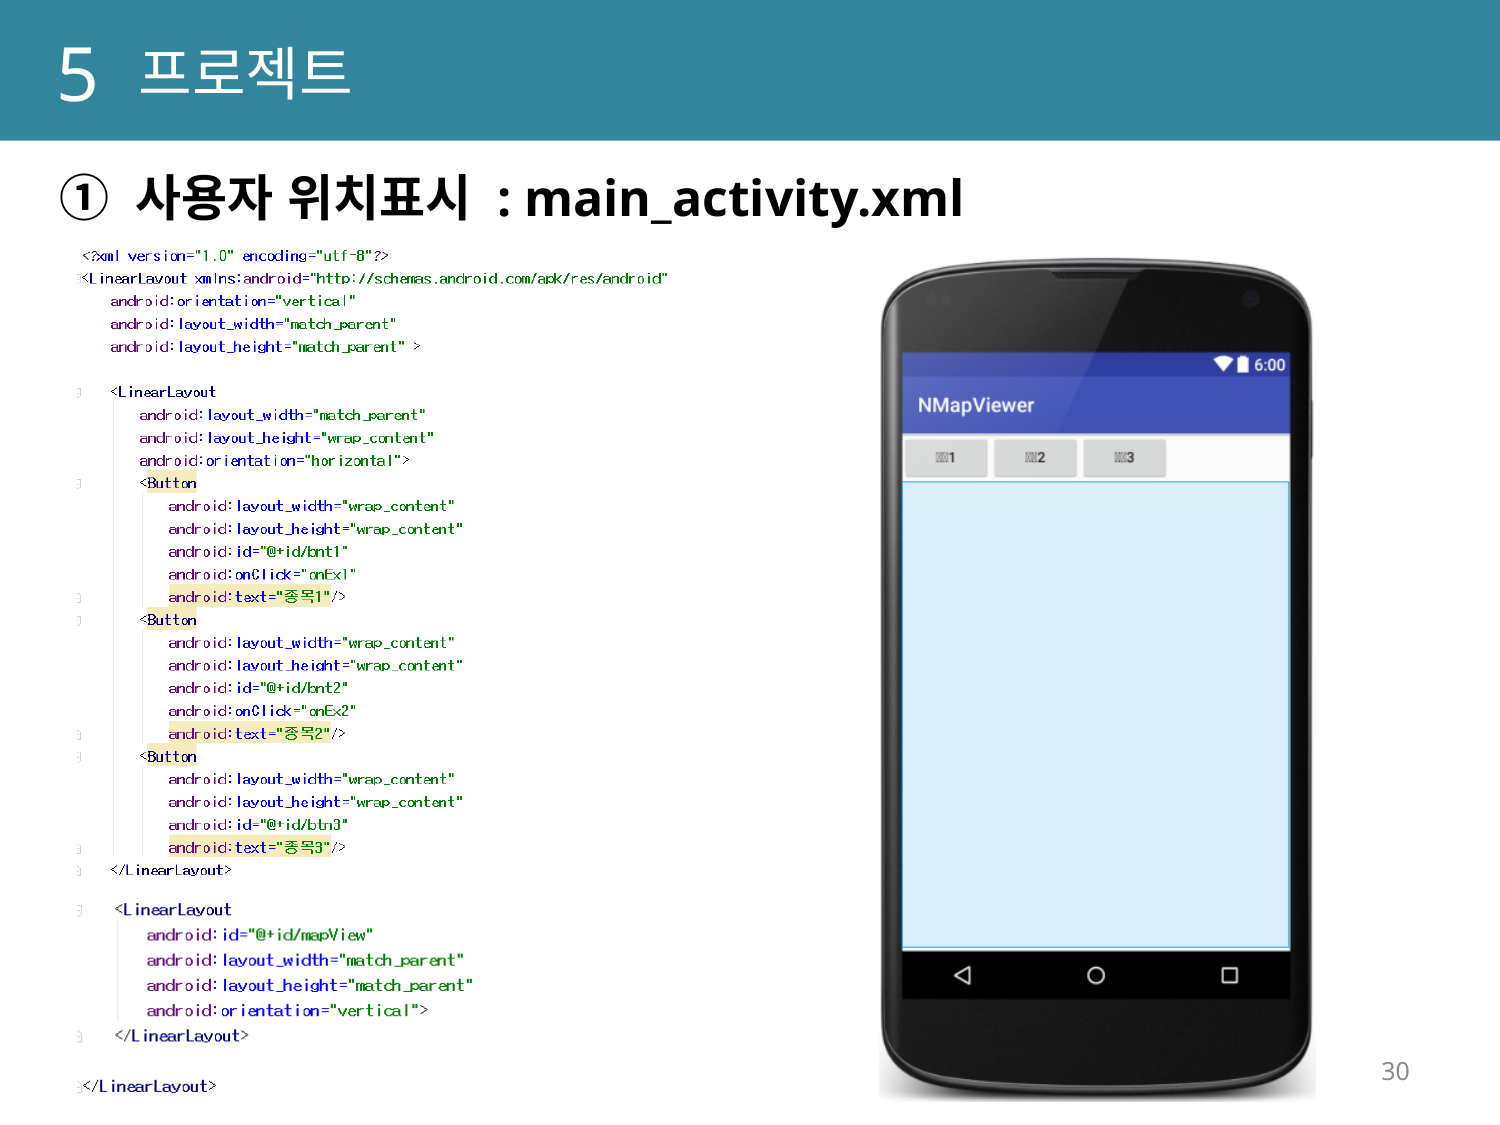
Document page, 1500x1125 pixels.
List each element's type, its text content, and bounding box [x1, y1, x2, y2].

text_box 5 [41, 19, 124, 125]
picture [879, 253, 1317, 1102]
text_box ① 사용자 위치표시 : main_activity.xml [44, 159, 1427, 234]
slide_number 30 [1320, 1042, 1425, 1103]
text_box 프로젝트 [123, 29, 1046, 115]
text_box [0, 0, 1500, 143]
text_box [77, 243, 683, 1102]
